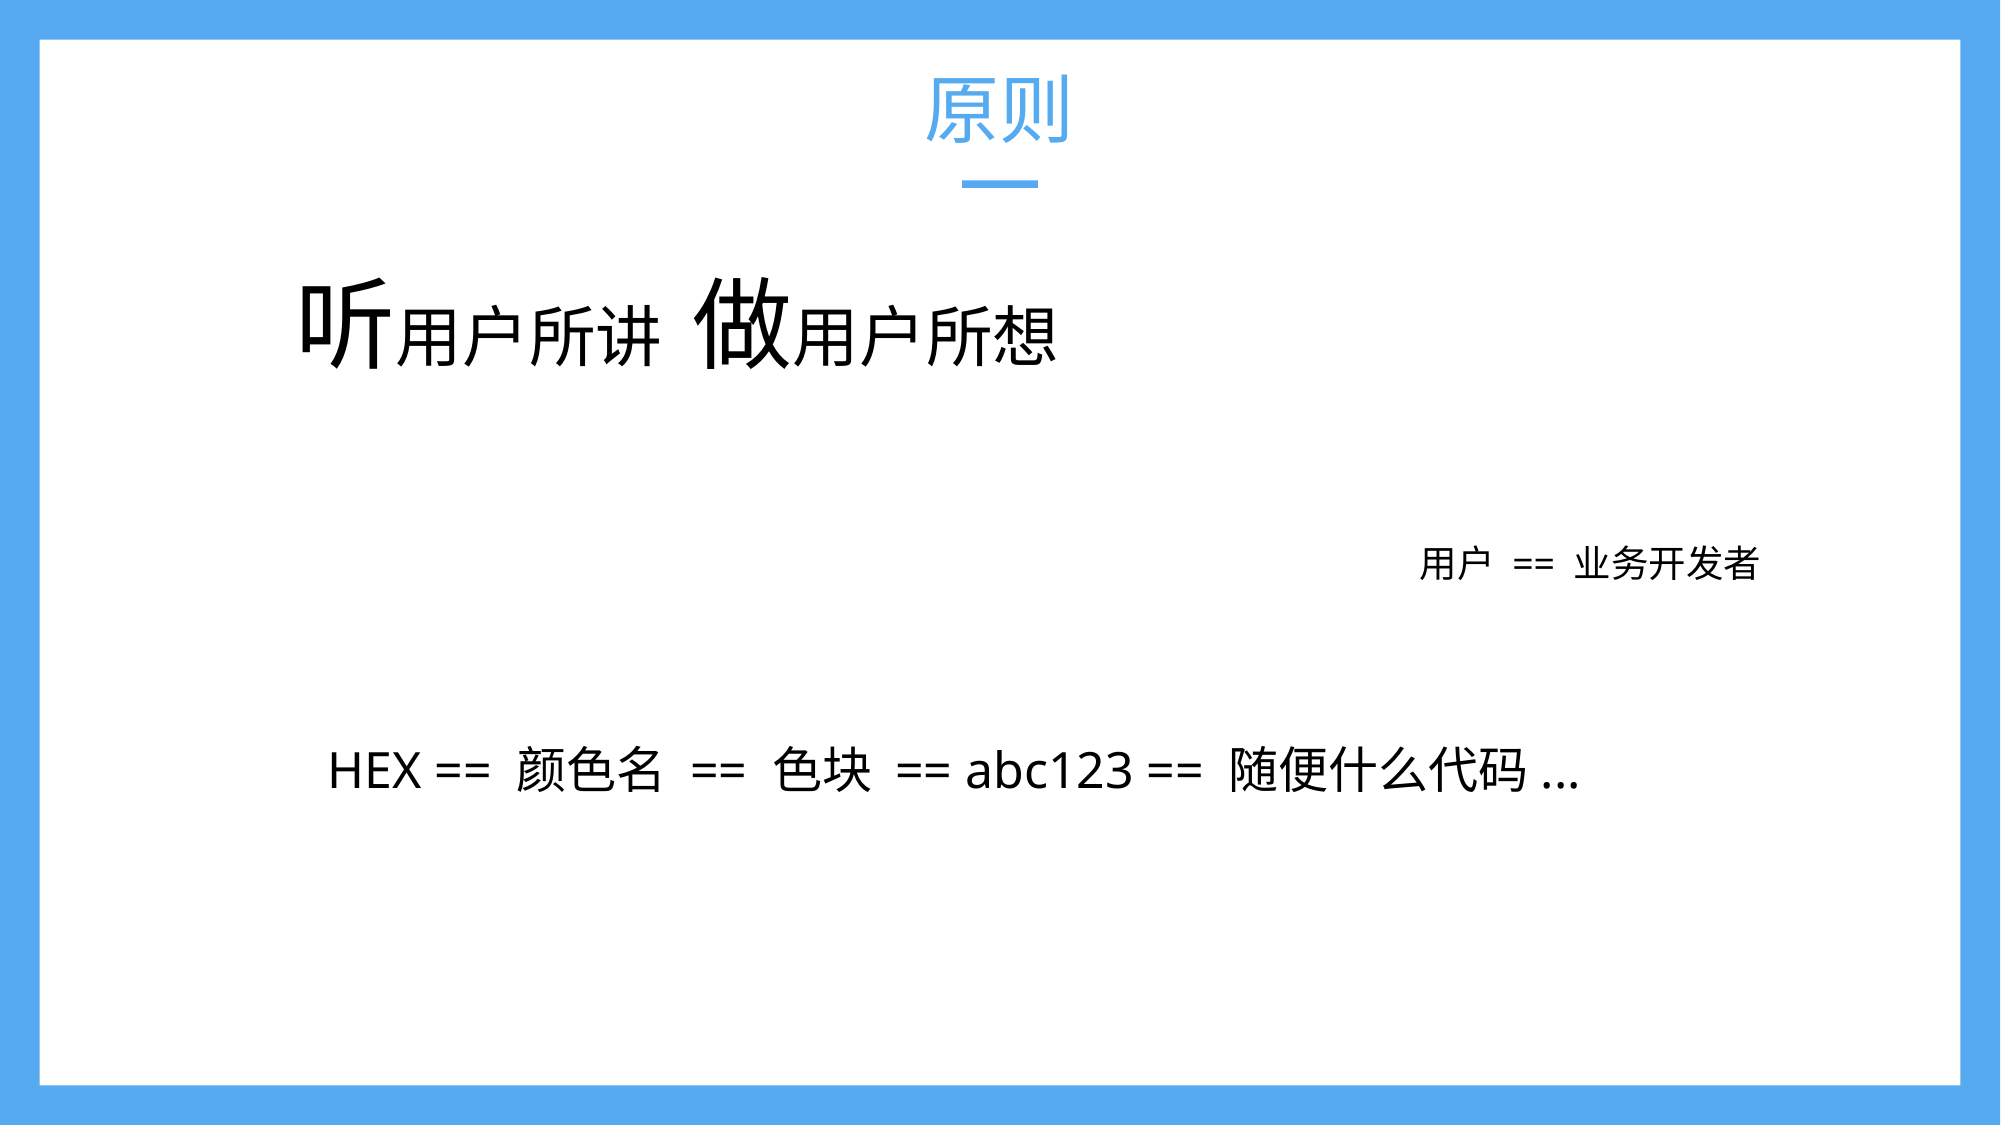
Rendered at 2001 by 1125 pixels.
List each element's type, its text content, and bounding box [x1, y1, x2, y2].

title 原则 [590, 64, 1410, 162]
text_box 听用户所讲 做用户所想 [280, 253, 1075, 389]
text_box 用户 == 业务开发者 [1405, 532, 1777, 592]
text_box HEX == 颜色名 == 色块 == abc123 == 随便什么代码... [313, 731, 1596, 807]
